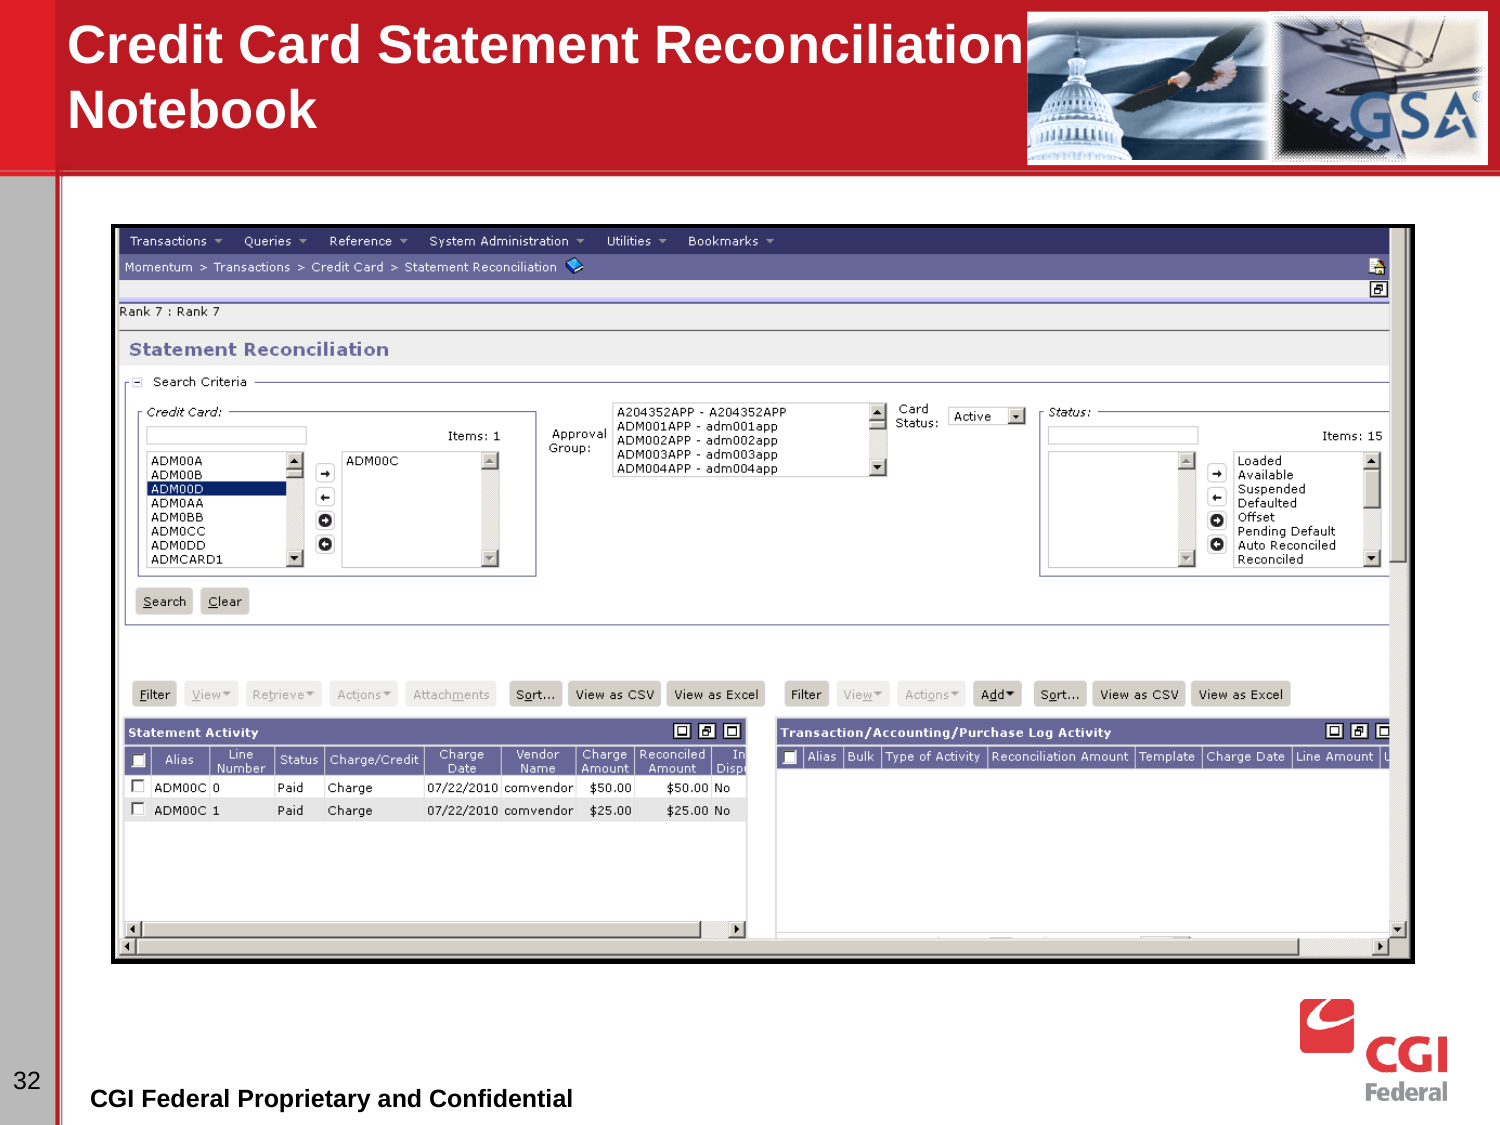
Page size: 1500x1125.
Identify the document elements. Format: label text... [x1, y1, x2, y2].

footer CGI Federal Proprietary and Confidential [74, 1074, 1226, 1125]
title Credit Card Statement Reconciliation Notebook [52, 54, 1263, 147]
picture [114, 228, 1412, 960]
picture [0, 0, 1500, 1125]
picture [1300, 999, 1447, 1101]
slide_number 32 [0, 1024, 59, 1103]
